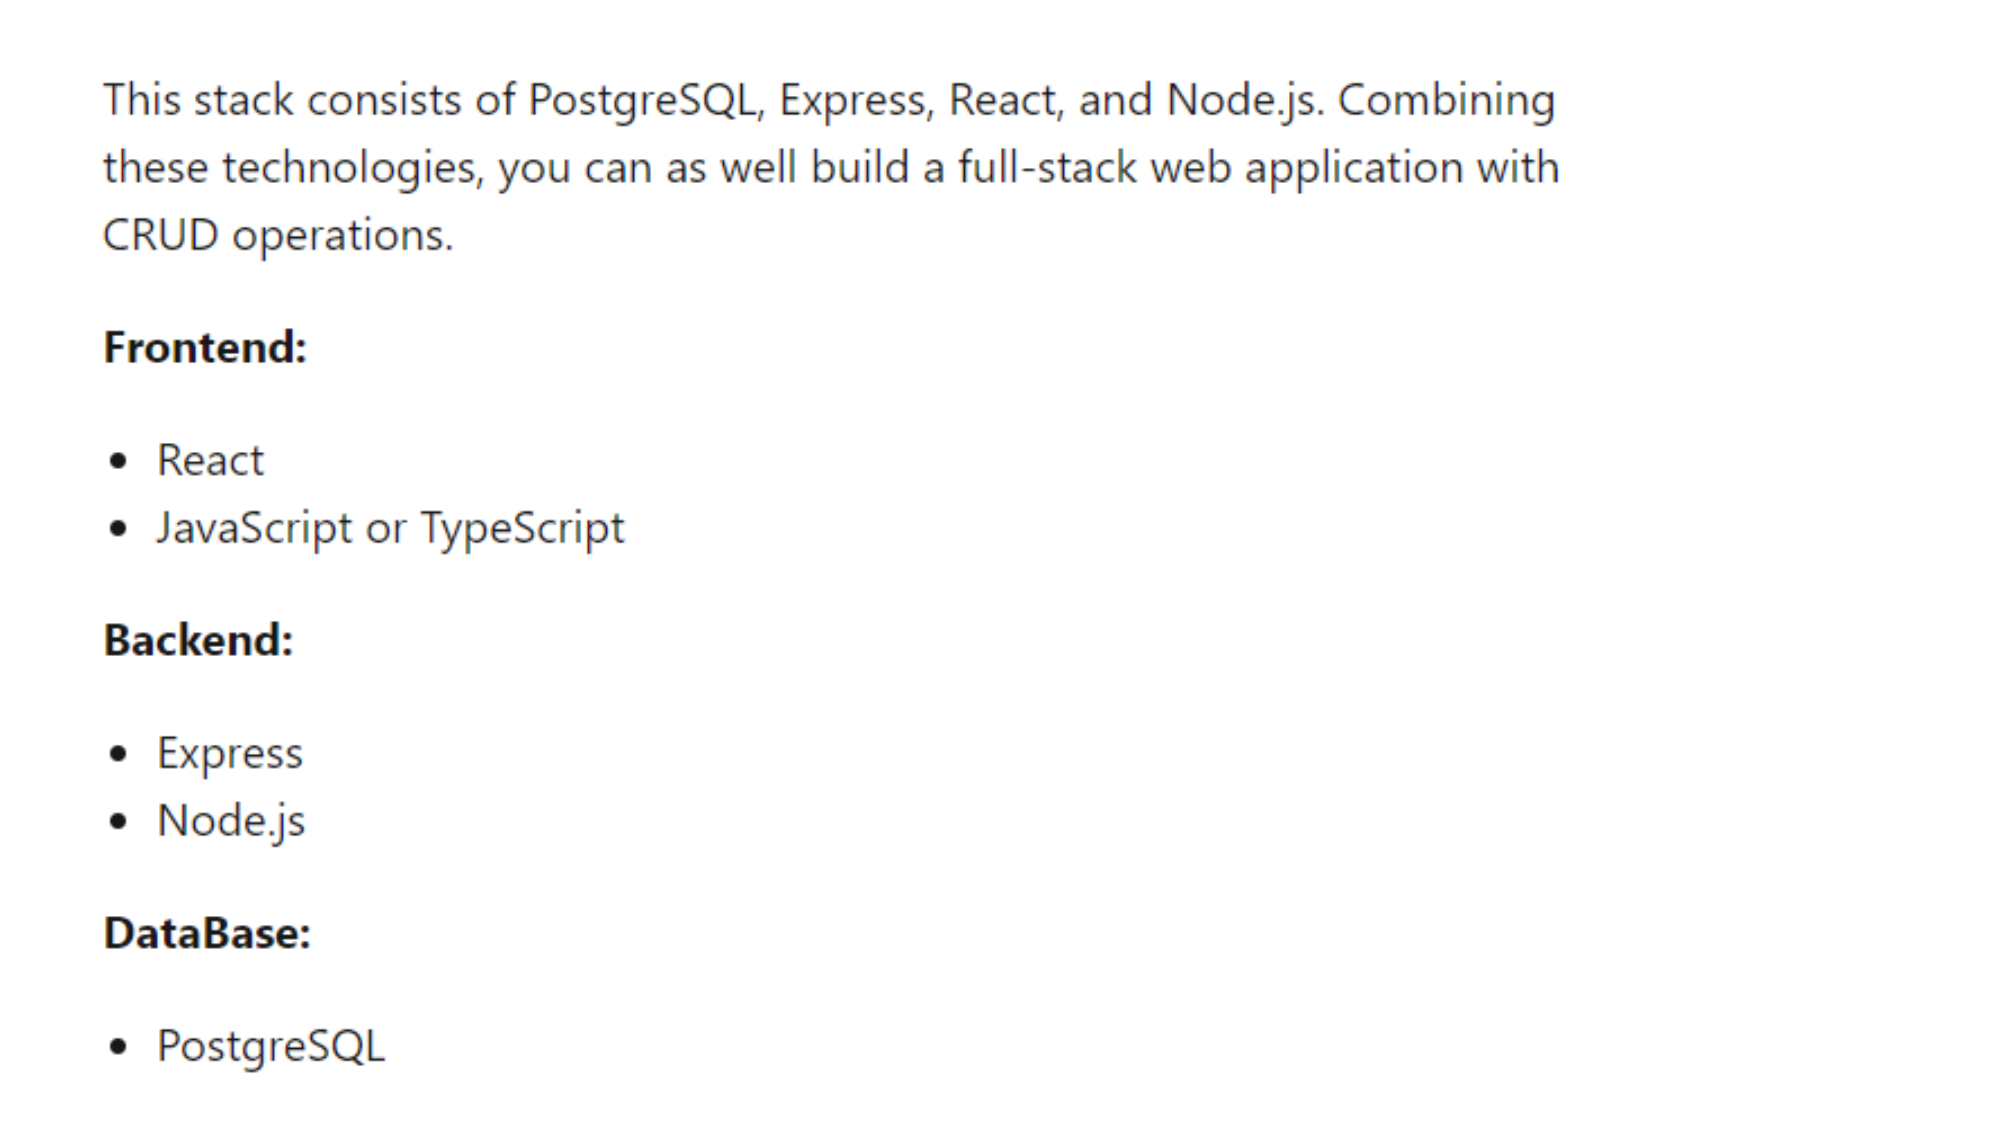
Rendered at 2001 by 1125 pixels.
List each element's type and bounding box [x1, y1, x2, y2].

picture [77, 59, 1745, 1093]
